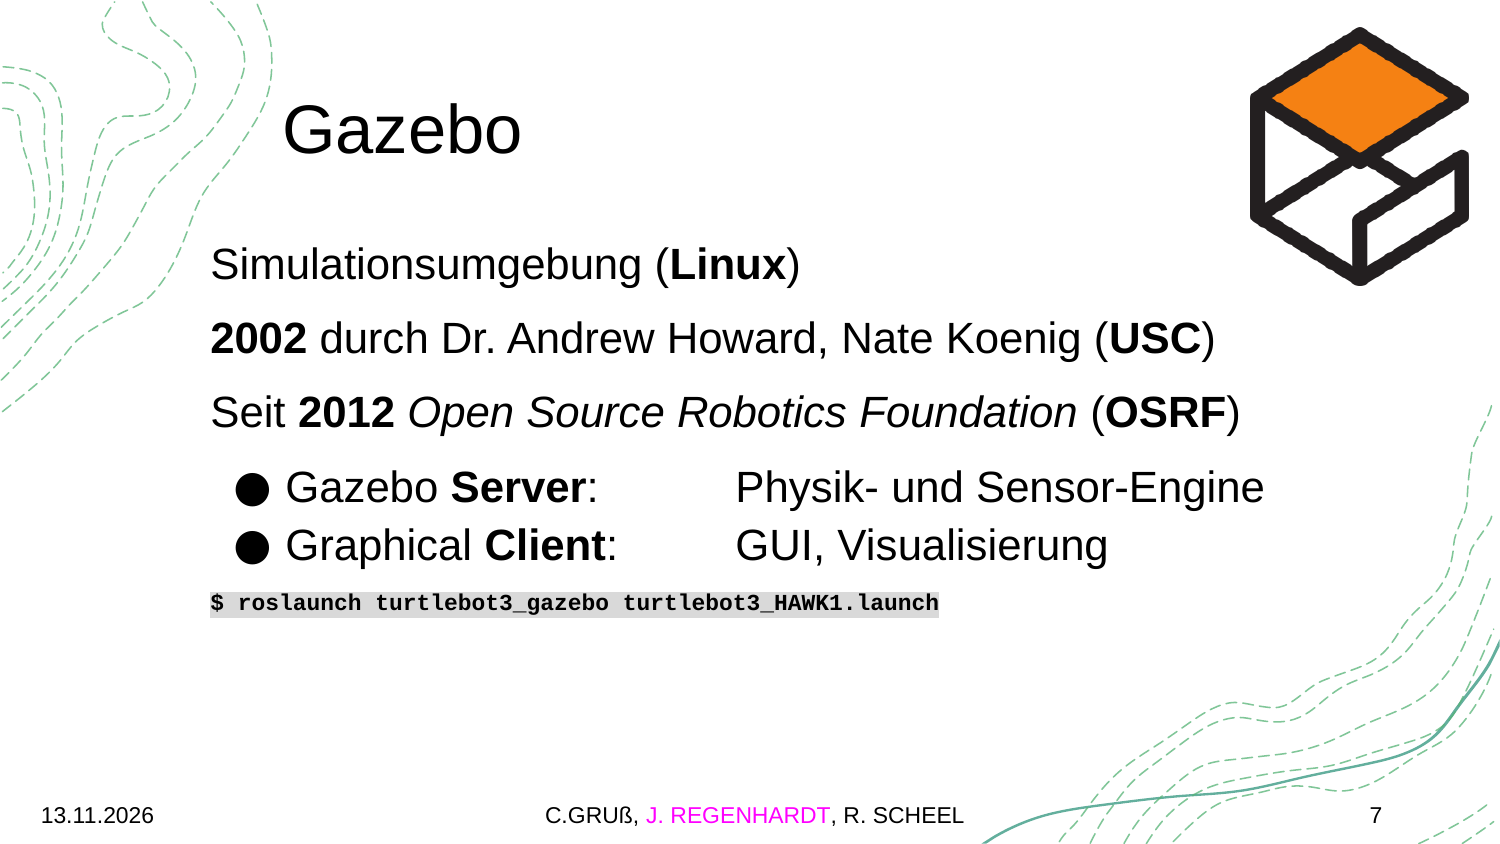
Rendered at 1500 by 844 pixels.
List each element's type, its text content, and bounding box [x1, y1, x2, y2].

slide_number 7 [1358, 797, 1392, 831]
list Simulationsumgebung (Linux) 2002 durch Dr. Andrew Howard, Nate Koenig (USC) Seit 2012 Open Source Robotics Foundation (OSRF) Gazebo Server: Physik- und Sensor-Engine Graphical Client: GUI, Visualisierung $ roslaunch turtlebot3_gazebo turtlebot3_HAWK1.launch [199, 224, 1397, 760]
picture [1250, 27, 1469, 286]
footer C.GRUß, J. REGENHARDT, R. SCHEEL [501, 797, 1008, 831]
title Gazebo [270, 44, 1245, 208]
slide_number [29, 797, 167, 831]
